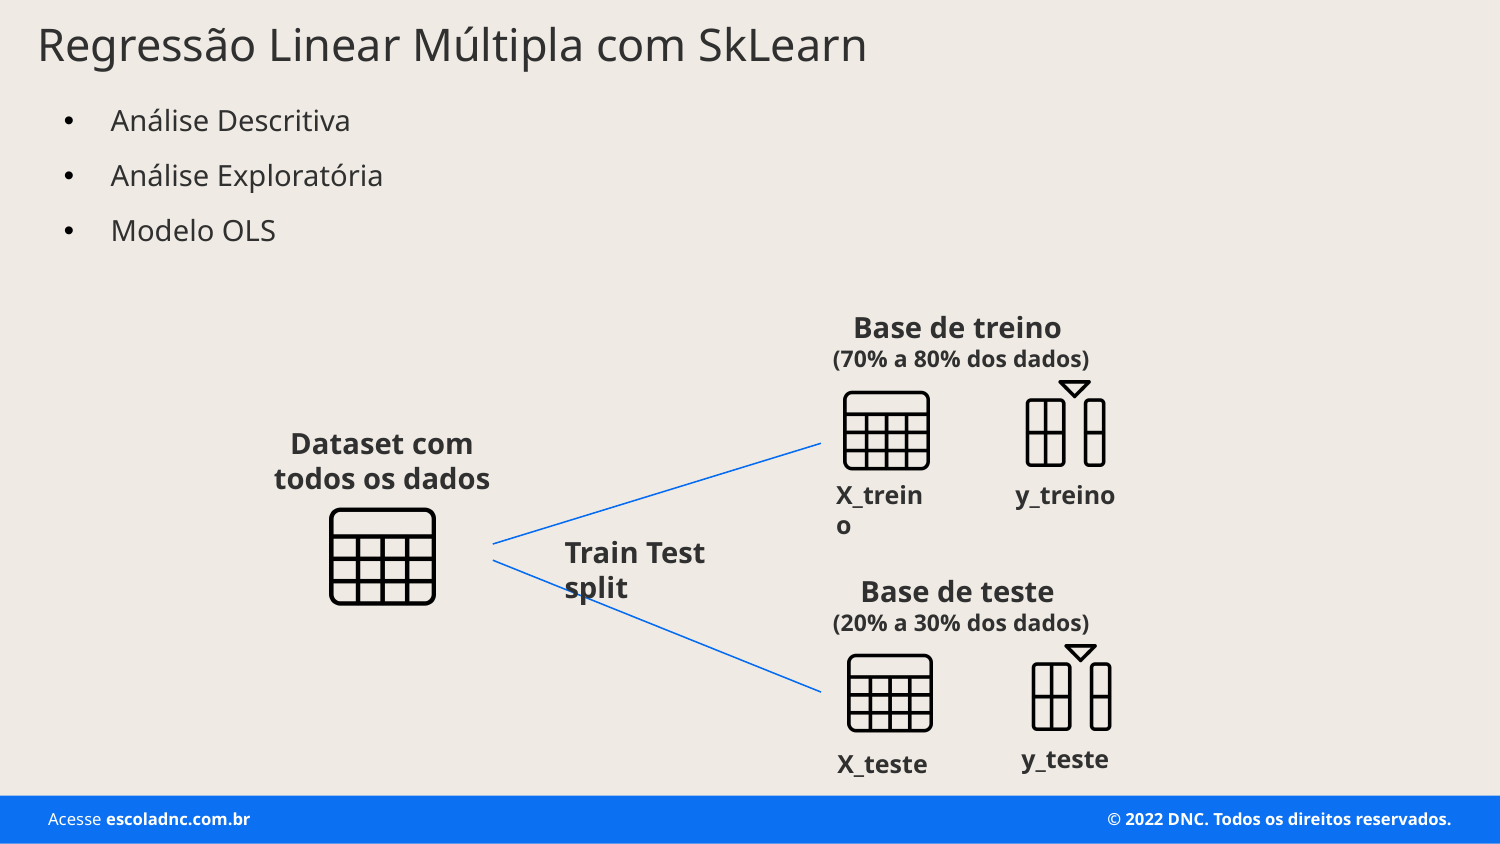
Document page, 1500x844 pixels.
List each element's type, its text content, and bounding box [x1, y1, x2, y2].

text_box y_treino [1000, 472, 1132, 518]
title Regressão Linear Múltipla com SkLearn [26, 11, 937, 82]
text_box Dataset com todos os dados [250, 418, 514, 503]
picture [843, 387, 930, 474]
picture [846, 649, 934, 737]
text_box Base de treino (70% a 80% dos dados) [813, 302, 1109, 380]
picture [1022, 380, 1109, 467]
text_box X_treino [826, 472, 952, 547]
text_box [492, 559, 822, 693]
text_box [492, 443, 822, 545]
text_box y_teste [1006, 735, 1138, 781]
text_box Análise Descritiva Análise Exploratória Modelo OLS [48, 95, 1023, 255]
text_box X_teste [822, 740, 954, 786]
text_box Base de teste (20% a 30% dos dados) [826, 566, 1109, 644]
picture [328, 503, 436, 611]
picture [1028, 644, 1115, 731]
text_box Train Test split [549, 553, 788, 558]
